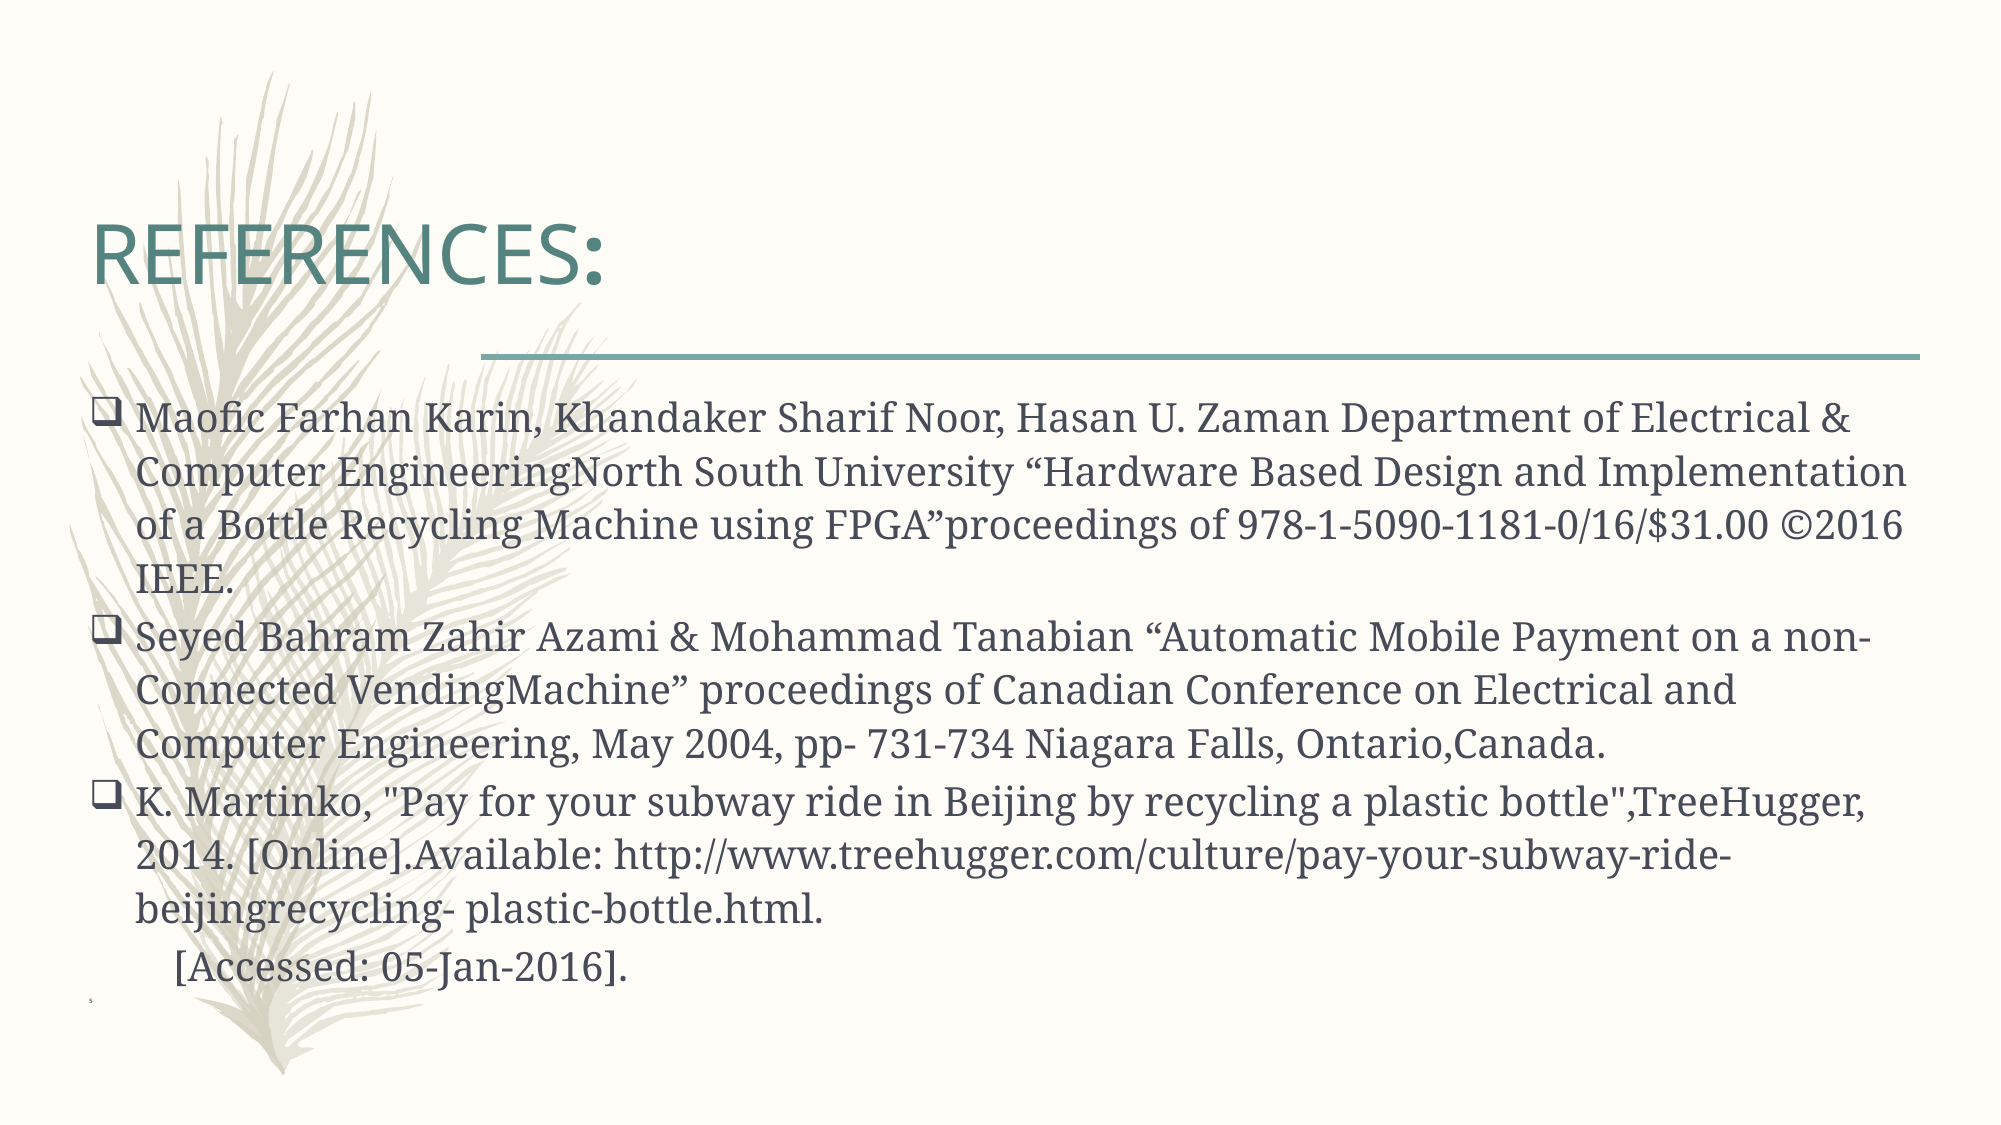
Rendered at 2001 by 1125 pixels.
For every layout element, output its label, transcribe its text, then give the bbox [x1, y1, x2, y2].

list Maofic Farhan Karin, Khandaker Sharif Noor, Hasan U. Zaman Department of Electrical & Computer EngineeringNorth South University “Hardware Based Design and Implementation of a Bottle Recycling Machine using FPGA”proceedings of 978-1-5090-1181-0/16/$31.00 ©2016 IEEE. Seyed Bahram Zahir Azami & Mohammad Tanabian “Automatic Mobile Payment on a non- Connected VendingMachine” proceedings of Canadian Conference on Electrical and Computer Engineering, May 2004, pp- 731-734 Niagara Falls, Ontario,Canada. K. Martinko, "Pay for your subway ride in Beijing by recycling a plastic bottle",TreeHugger, 2014. [Online].Available: http://www.treehugger.com/culture/pay-your-subway-ride-beijingrecycling- plastic-bottle.html. [Accessed: 05-Jan-2016]. s [74, 364, 1926, 1047]
title REFERENCES: [74, 198, 1485, 343]
